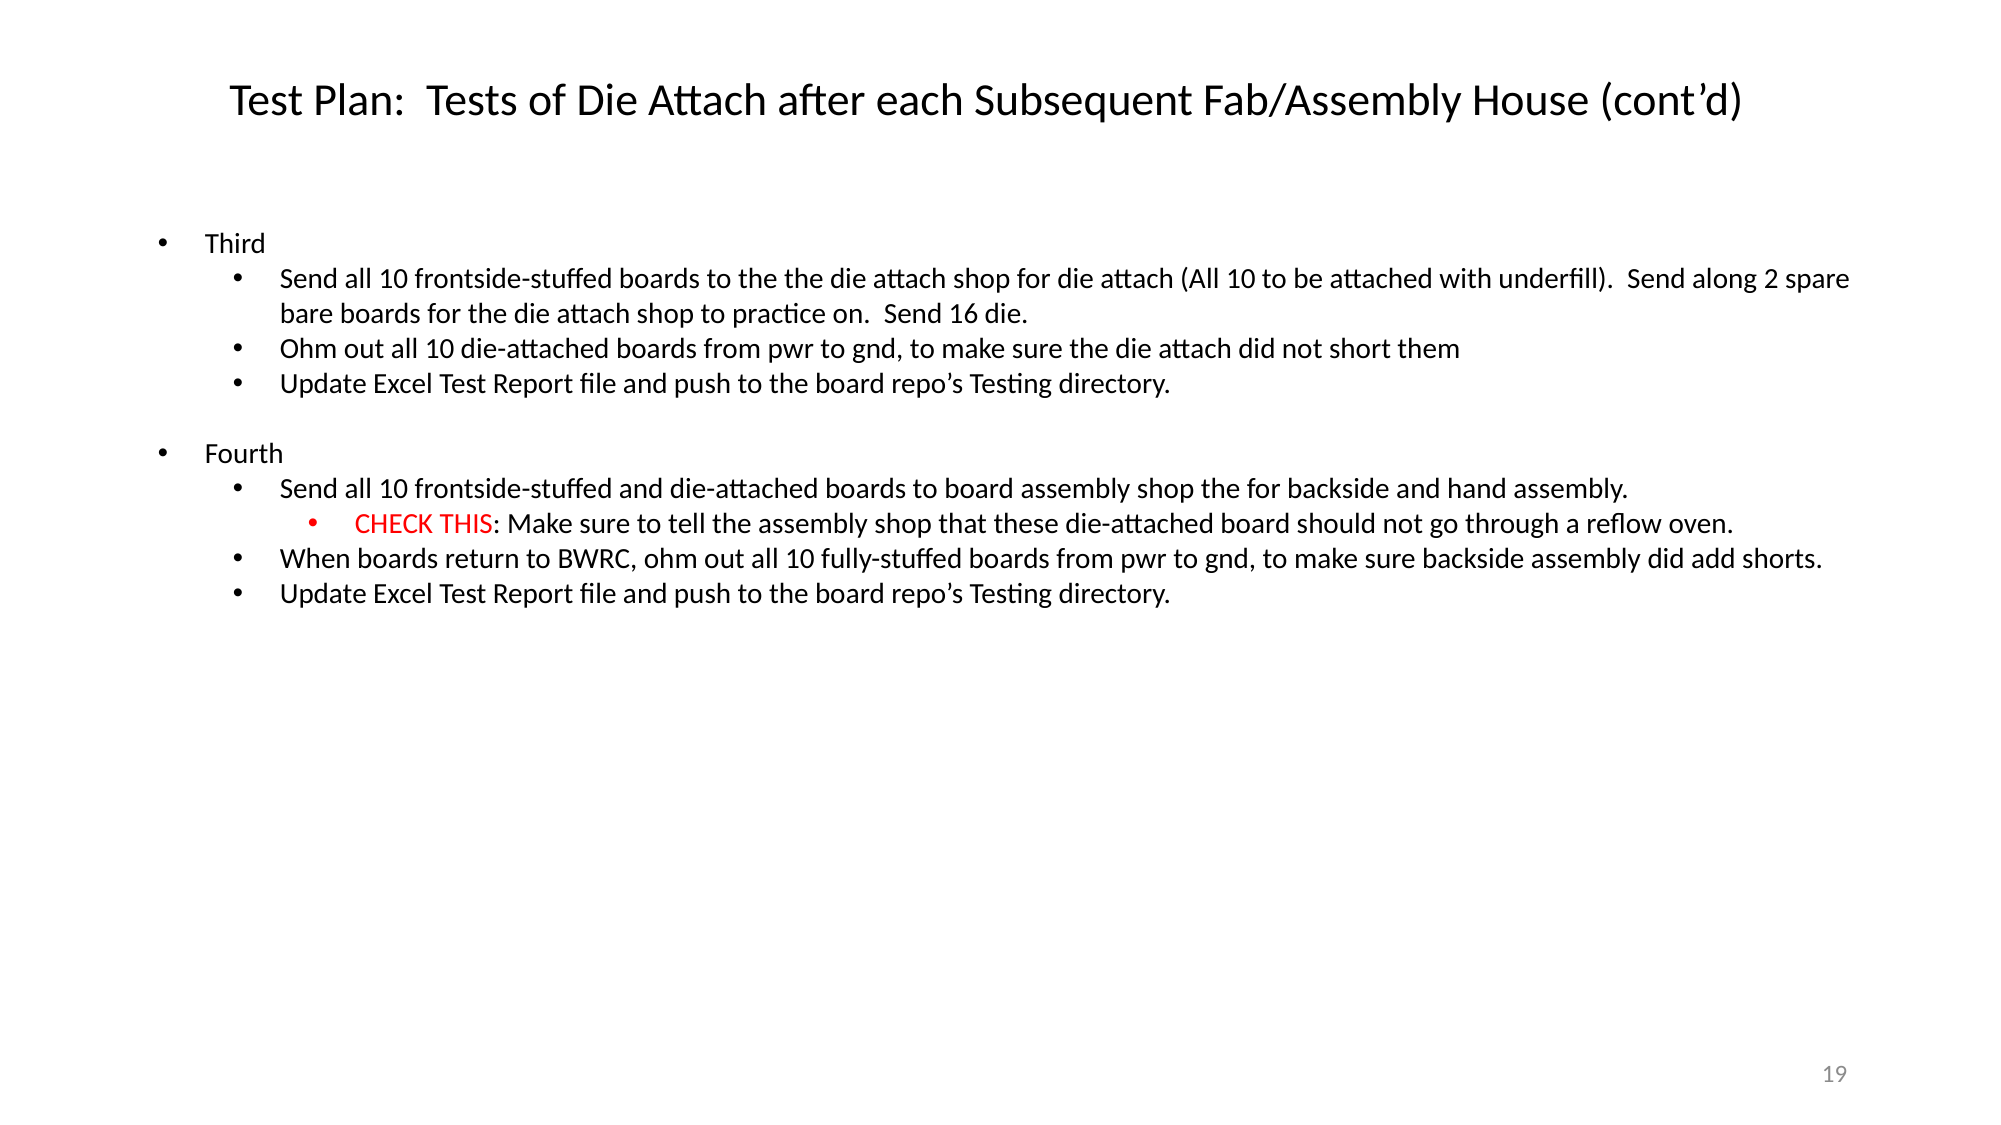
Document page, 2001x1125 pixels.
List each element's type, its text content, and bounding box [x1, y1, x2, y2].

slide_number 19 [1412, 1042, 1863, 1103]
text_box Test Plan: Tests of Die Attach after each Subsequent Fab/Assembly House (cont’d) Third Send all 10 frontside-stuffed boards to the the die attach shop for die attach (All 10 to be attached with underfill). Send along 2 spare bare boards for the die attach shop to practice on. Send 16 die. Ohm out all 10 die-attached boards from pwr to gnd, to make sure the die attach did not short them Update Excel Test Report file and push to the board repo’s Testing directory. Fourth Send all 10 frontside-stuffed and die-attached boards to board assembly shop the for backside and hand assembly. CHECK THIS: Make sure to tell the assembly shop that these die-attached board should not go through a reflow oven. When boards return to BWRC, ohm out all 10 fully-stuffed boards from pwr to gnd, to make sure backside assembly did add shorts. Update Excel Test Report file and push to the board repo’s Testing directory. [68, 62, 1926, 737]
